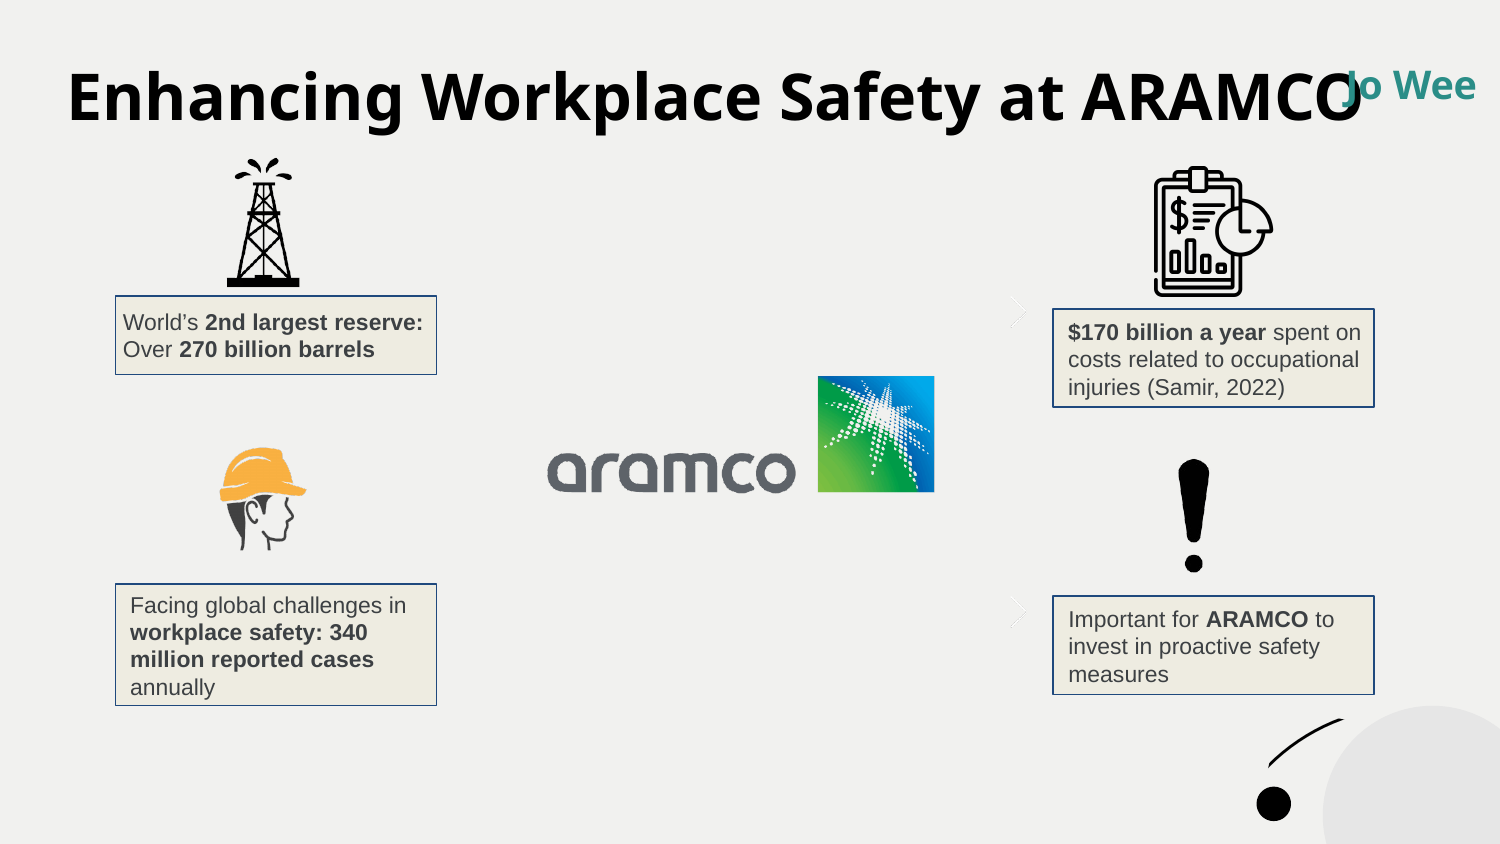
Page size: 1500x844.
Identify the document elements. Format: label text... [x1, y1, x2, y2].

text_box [1256, 786, 1292, 822]
picture [197, 424, 328, 574]
text_box $170 billion a year spent on costs related to occupational injuries (Samir, 2022) [1053, 302, 1389, 415]
text_box World’s 2nd largest reserve: Over 270 billion barrels [107, 292, 444, 378]
picture [1091, 434, 1295, 597]
text_box [1251, 705, 1317, 844]
text_box Facing global challenges in workplace safety: 340 million reported cases annually [115, 575, 437, 715]
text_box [1322, 705, 1500, 844]
text_box [1010, 596, 1027, 628]
text_box Important for ARAMCO to invest in proactive safety measures [1053, 589, 1390, 703]
text_box [1010, 296, 1027, 328]
picture [544, 311, 936, 558]
text_box Enhancing Workplace Safety at ARAMCO [66, 39, 1426, 134]
picture [1148, 166, 1279, 297]
picture [187, 147, 338, 297]
text_box Jo Wee [1345, 41, 1500, 108]
